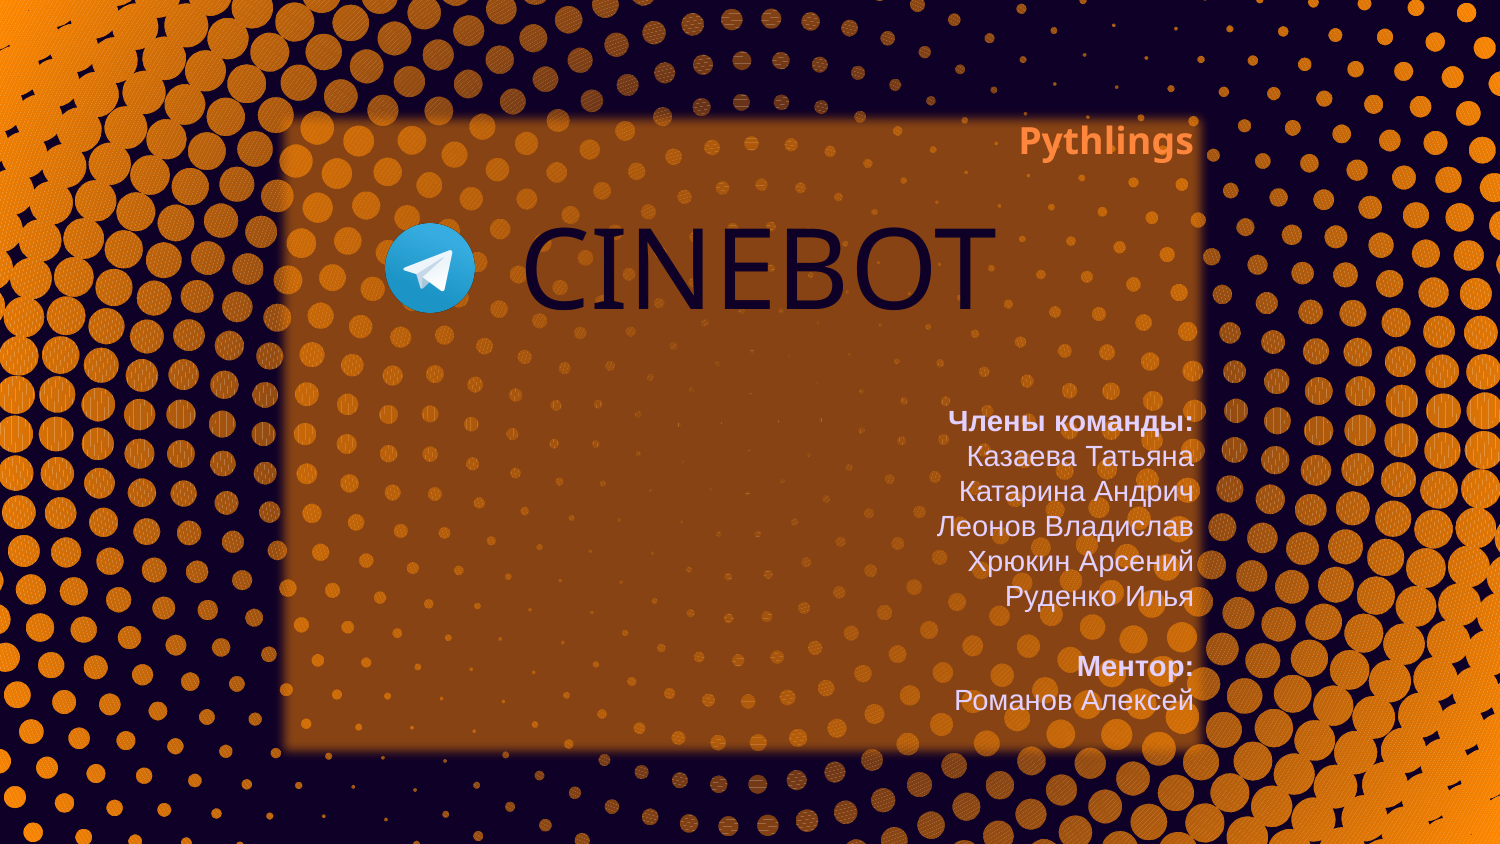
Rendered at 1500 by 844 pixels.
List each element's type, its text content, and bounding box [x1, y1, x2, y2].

text_box Pythlings CINEBOT Члены команды: Казаева Татьяна Катарина Андрич Леонов Владислав Хрюкин Арсений Руденко Илья Ментор: Романов Алексей [291, 126, 1194, 744]
picture [385, 223, 475, 313]
